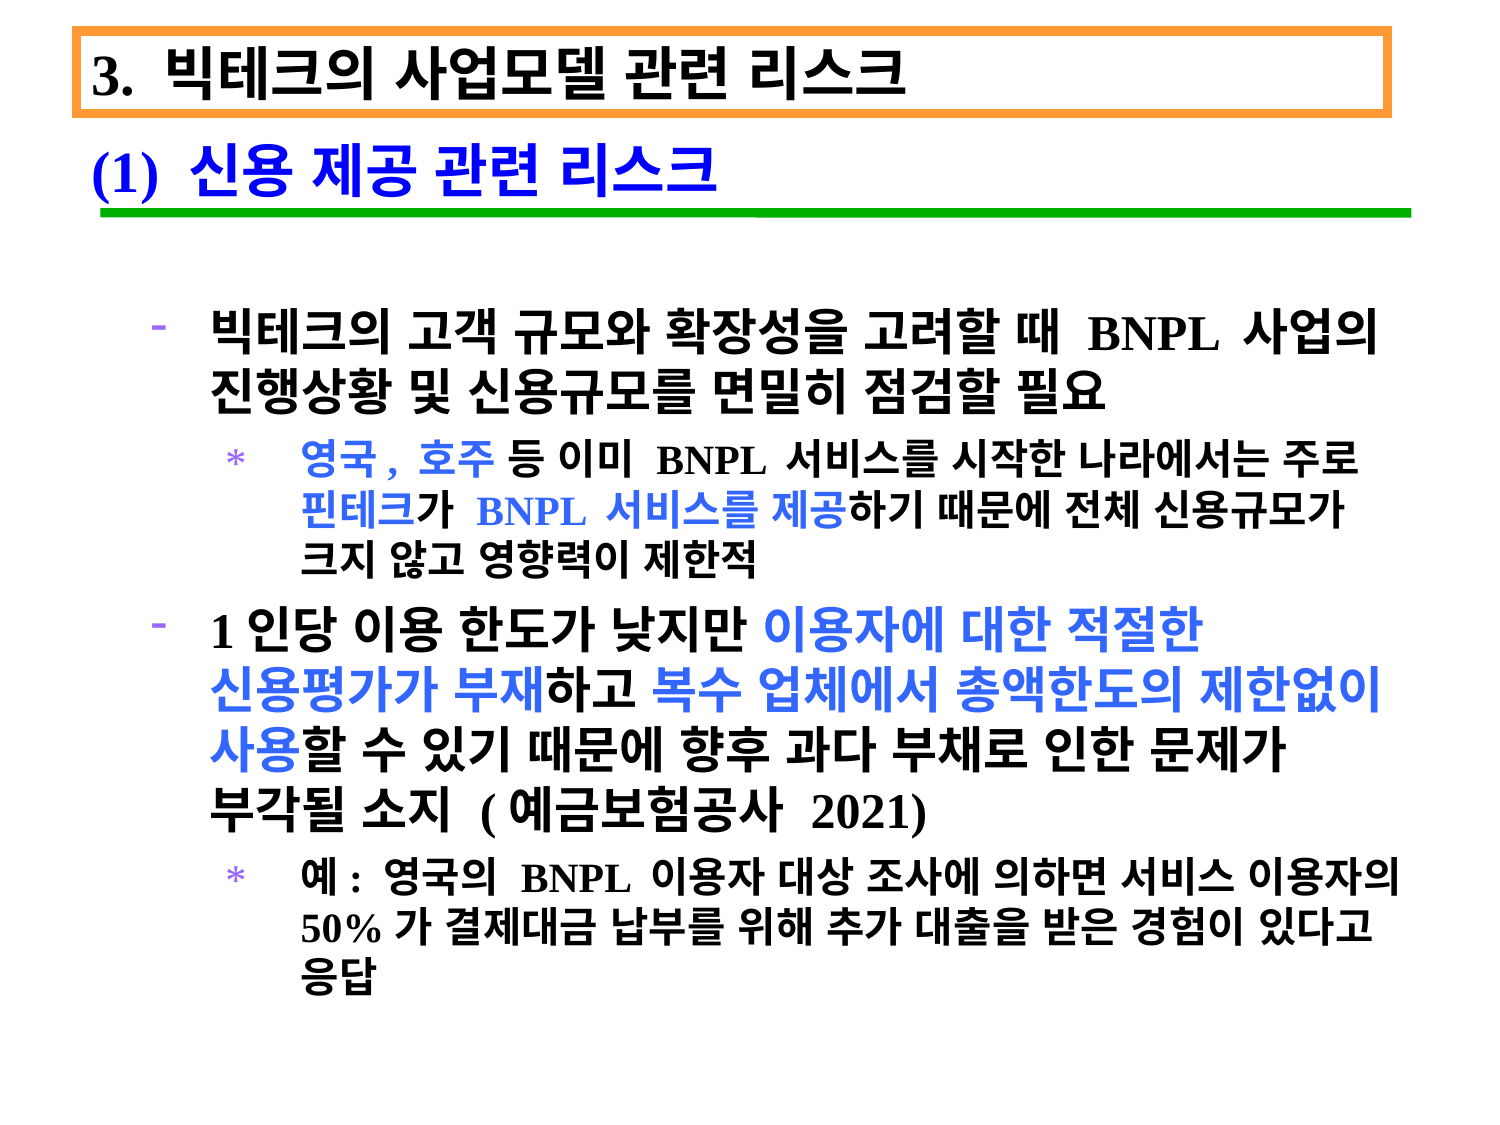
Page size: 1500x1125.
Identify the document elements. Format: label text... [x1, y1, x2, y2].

text_box (1) 신용 제공 관련 리스크 빅테크의 고객 규모와 확장성을 고려할 때 BNPL 사업의 진행상황 및 신용규모를 면밀히 점검할 필요 영국, 호주 등 이미 BNPL 서비스를 시작한 나라에서는 주로 핀테크가 BNPL 서비스를 제공하기 때문에 전체 신용규모가 크지 않고 영향력이 제한적 1인당 이용 한도가 낮지만 이용자에 대한 적절한 신용평가가 부재하고 복수 업체에서 총액한도의 제한없이 사용할 수 있기 때문에 향후 과다 부채로 인한 문제가 부각될 소지 (예금보험공사 2021) 예: 영국의 BNPL 이용자 대상 조사에 의하면 서비스 이용자의 50%가 결제대금 납부를 위해 추가 대출을 받은 경험이 있다고 응답 [76, 127, 1424, 1009]
text_box 3. 빅테크의 사업모델 관련 리스크 [76, 30, 1388, 114]
